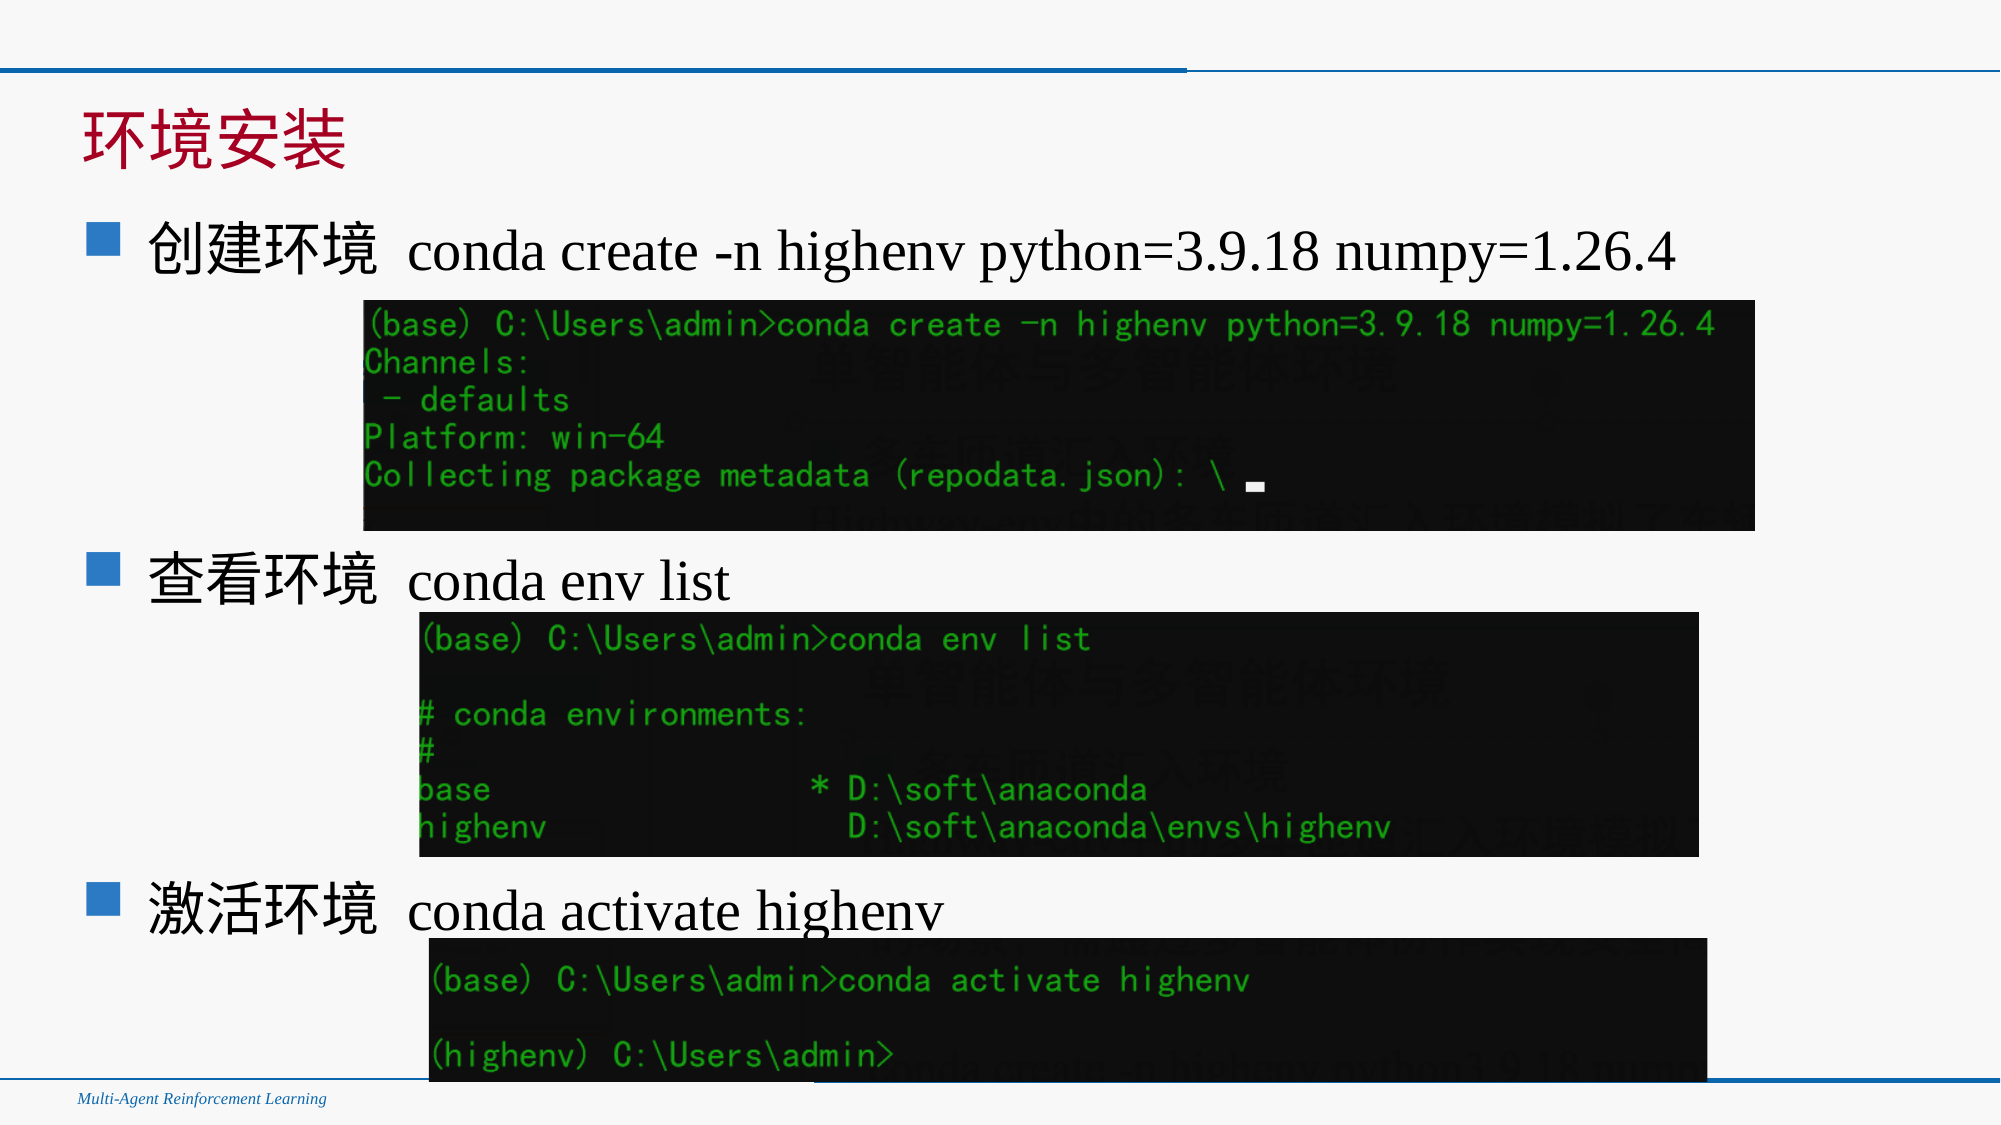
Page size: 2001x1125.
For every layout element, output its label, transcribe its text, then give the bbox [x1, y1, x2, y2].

list 创建环境 conda create -n highenv python=3.9.18 numpy=1.26.4 查看环境 conda env list 激活环境 conda activate highenv [66, 204, 1931, 1051]
list 环境安装 [66, 97, 1931, 178]
picture [363, 300, 1755, 531]
slide_number [1890, 1078, 1974, 1111]
picture [428, 938, 1708, 1082]
picture [419, 612, 1708, 857]
